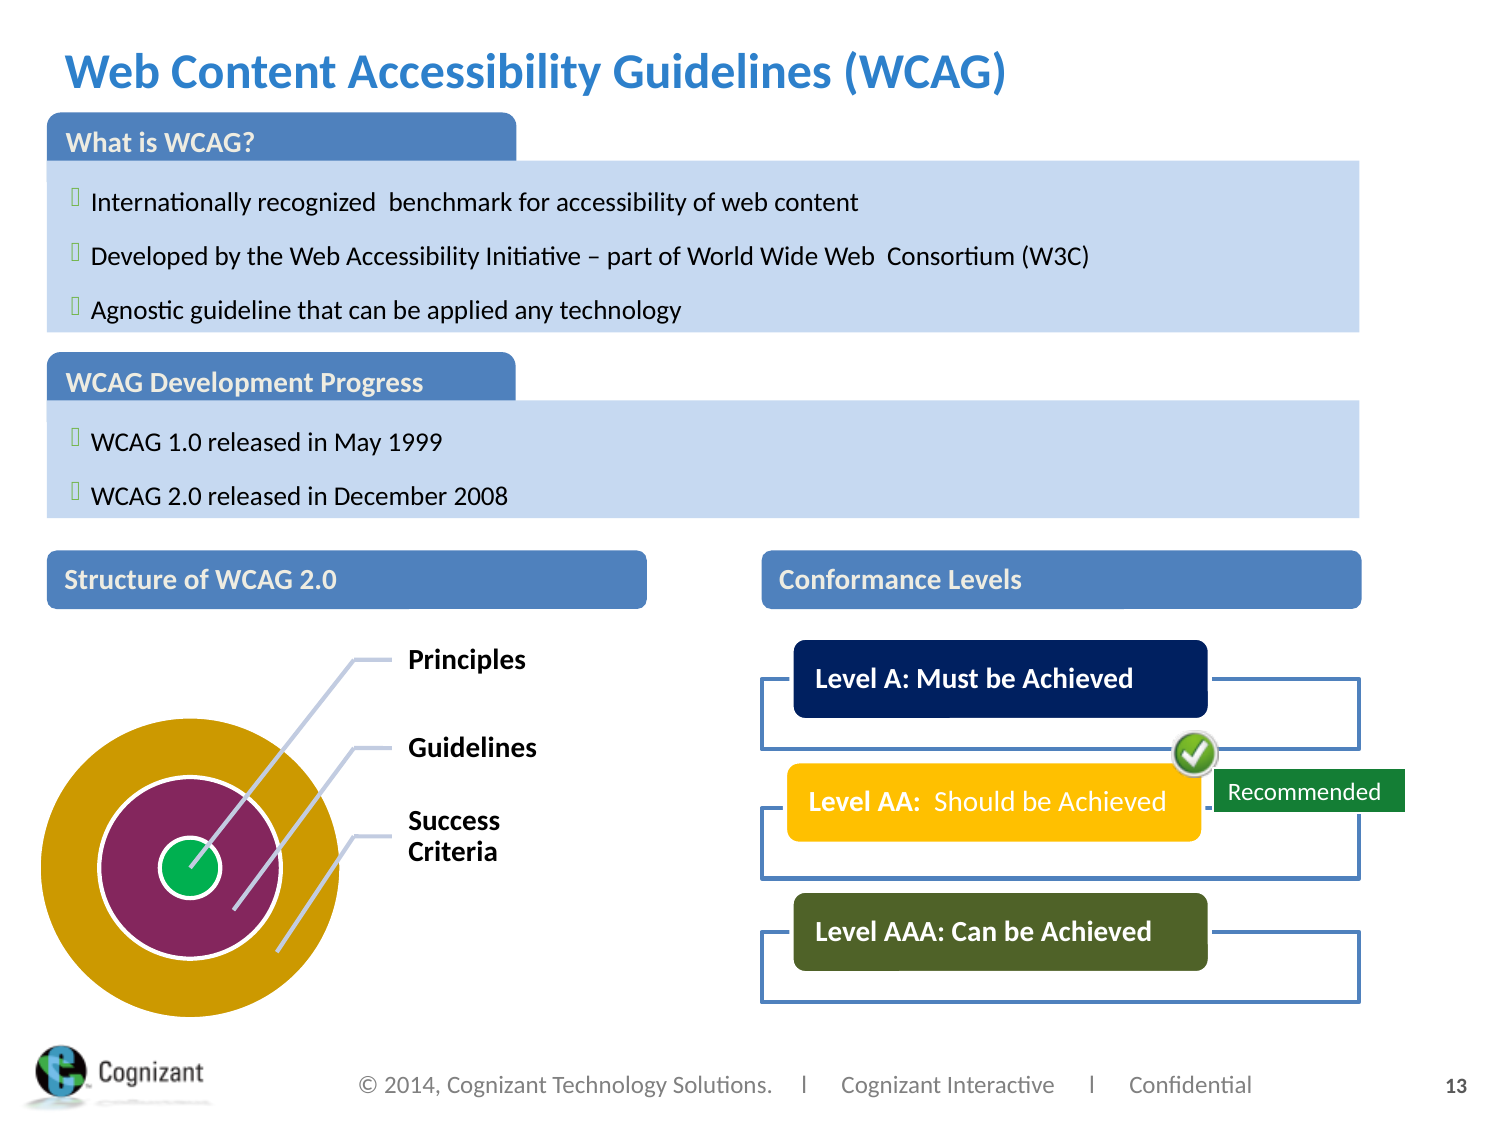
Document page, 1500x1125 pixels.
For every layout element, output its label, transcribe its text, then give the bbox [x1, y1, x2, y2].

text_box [0, 615, 641, 1020]
picture [1171, 730, 1219, 779]
slide_number 13 [1425, 1064, 1487, 1103]
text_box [761, 632, 1360, 1008]
text_box Recommended [1364, 768, 1407, 813]
text_box Structure of WCAG 2.0 [46, 550, 647, 610]
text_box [46, 112, 1360, 337]
picture [0, 1040, 230, 1125]
text_box Conformance Levels [761, 550, 1362, 610]
title Web Content Accessibility Guidelines (WCAG) [49, 24, 1452, 107]
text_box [46, 351, 1360, 521]
